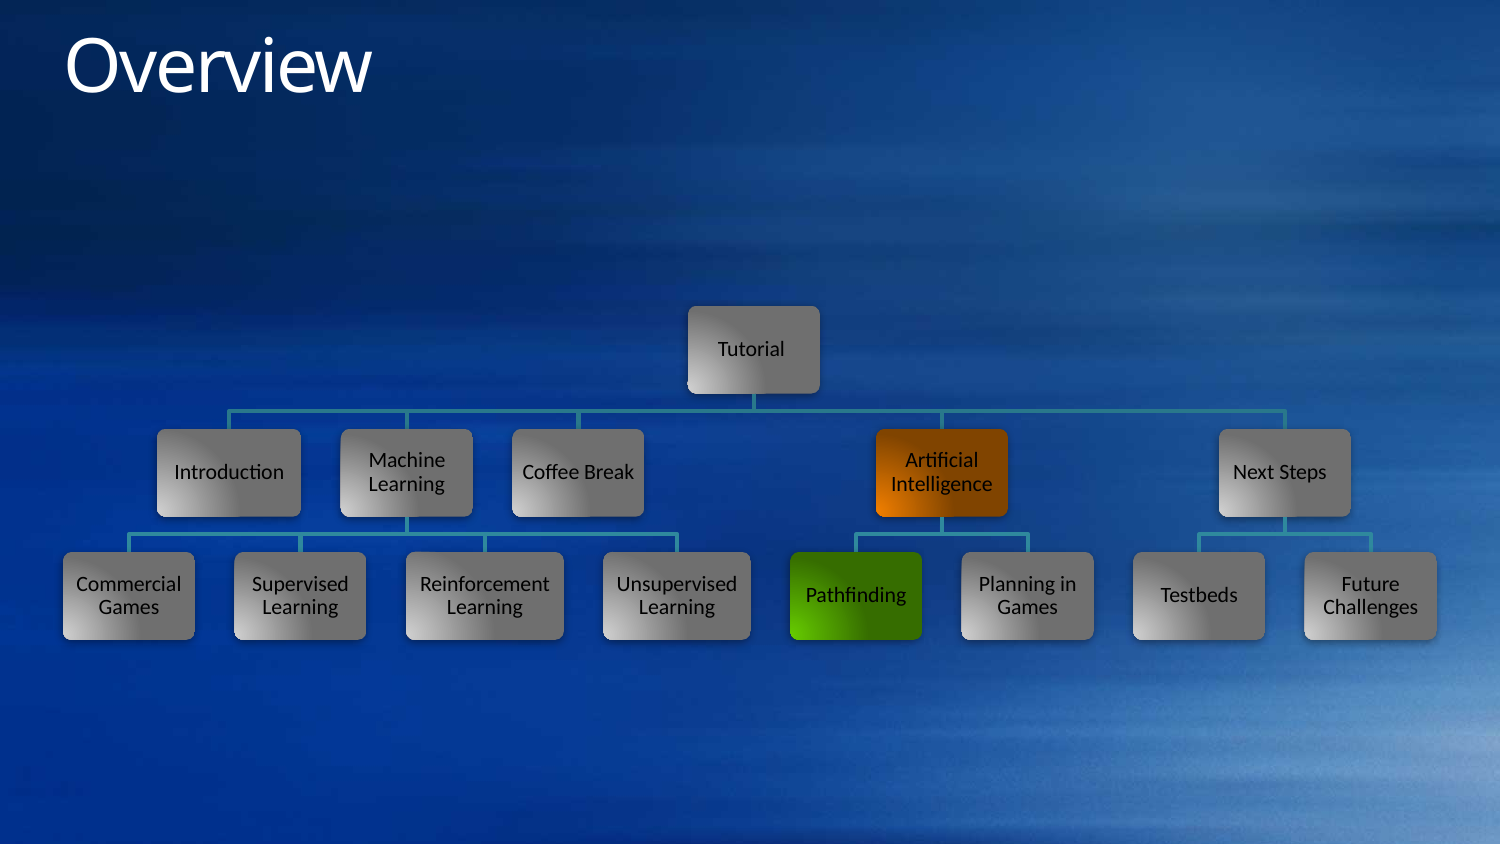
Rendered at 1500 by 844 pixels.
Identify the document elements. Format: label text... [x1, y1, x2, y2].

title Overview [63, 28, 1438, 110]
picture [0, 0, 1500, 844]
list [61, 173, 1438, 773]
